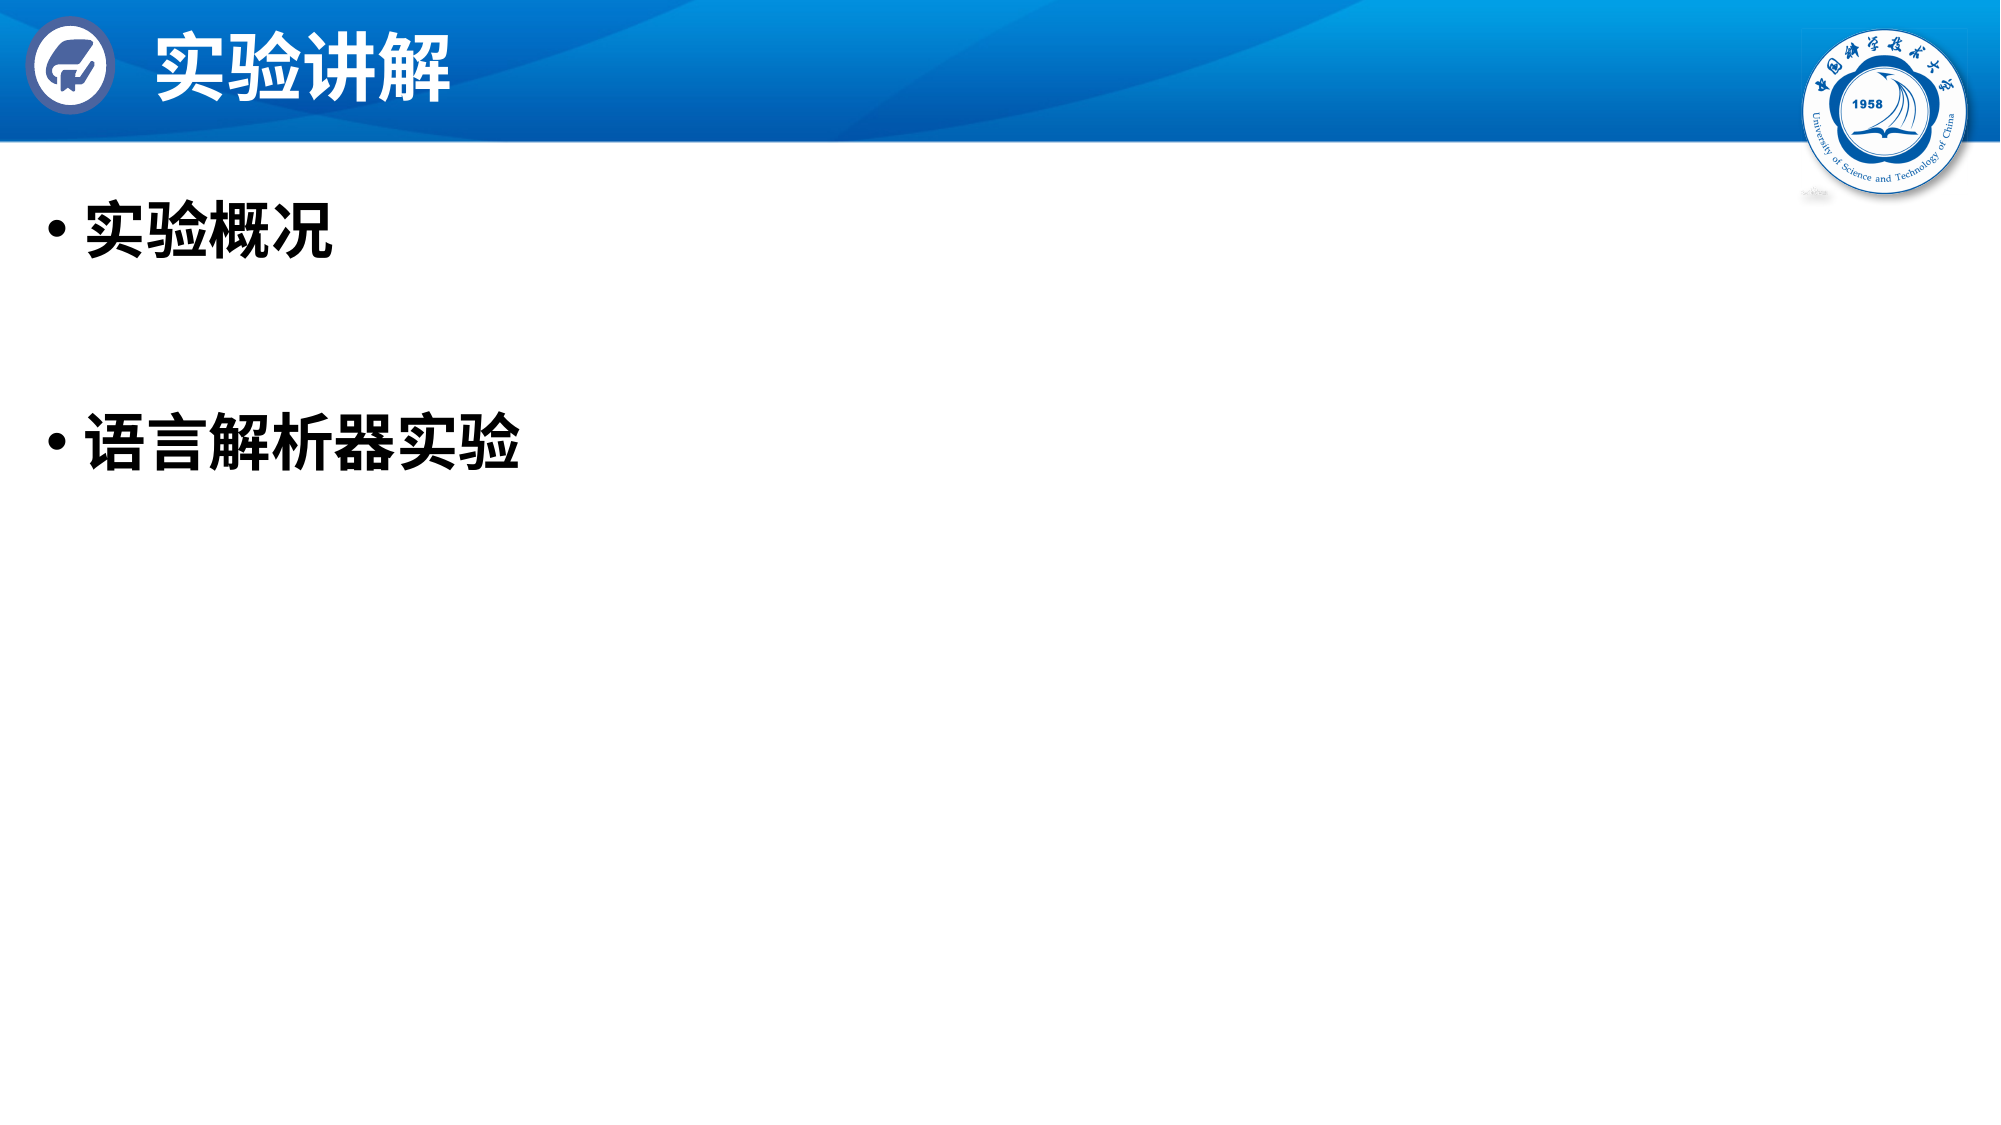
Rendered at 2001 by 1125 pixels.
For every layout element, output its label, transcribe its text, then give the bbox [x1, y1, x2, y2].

picture [0, 0, 2000, 204]
list 实验概况 语言解析器实验 [31, 172, 1966, 1031]
title 实验讲解 [137, 10, 1707, 132]
